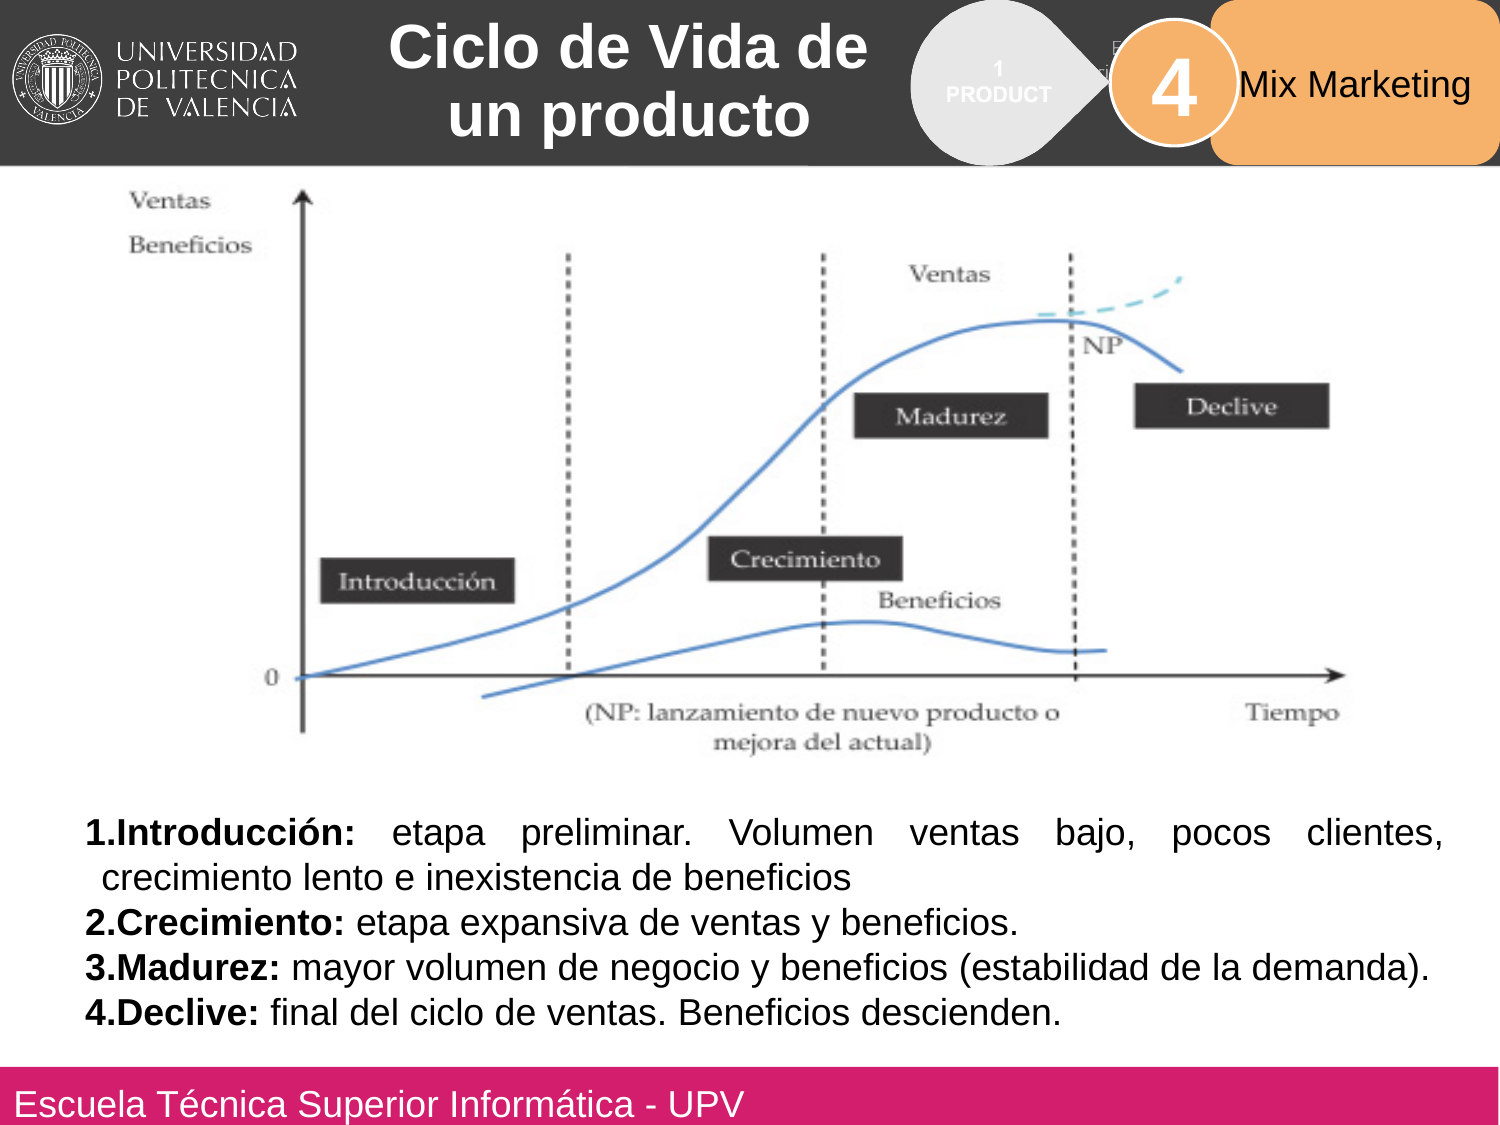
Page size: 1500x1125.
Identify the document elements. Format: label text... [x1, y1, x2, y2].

picture [910, 0, 1133, 166]
text_box Mix Marketing [1210, 0, 1500, 166]
picture [110, 178, 1365, 764]
picture [11, 31, 298, 127]
text_box 4 [1115, 19, 1239, 146]
text_box Introducción: etapa preliminar. Volumen ventas bajo, pocos clientes, crecimiento lento e inexistencia de beneficios Crecimiento: etapa expansiva de ventas y beneficios. Madurez: mayor volumen de negocio y beneficios (estabilidad de la demanda). Declive: final del ciclo de ventas. Beneficios descienden. [70, 800, 1460, 1054]
text_box Ciclo de Vida de un producto [338, 0, 908, 127]
